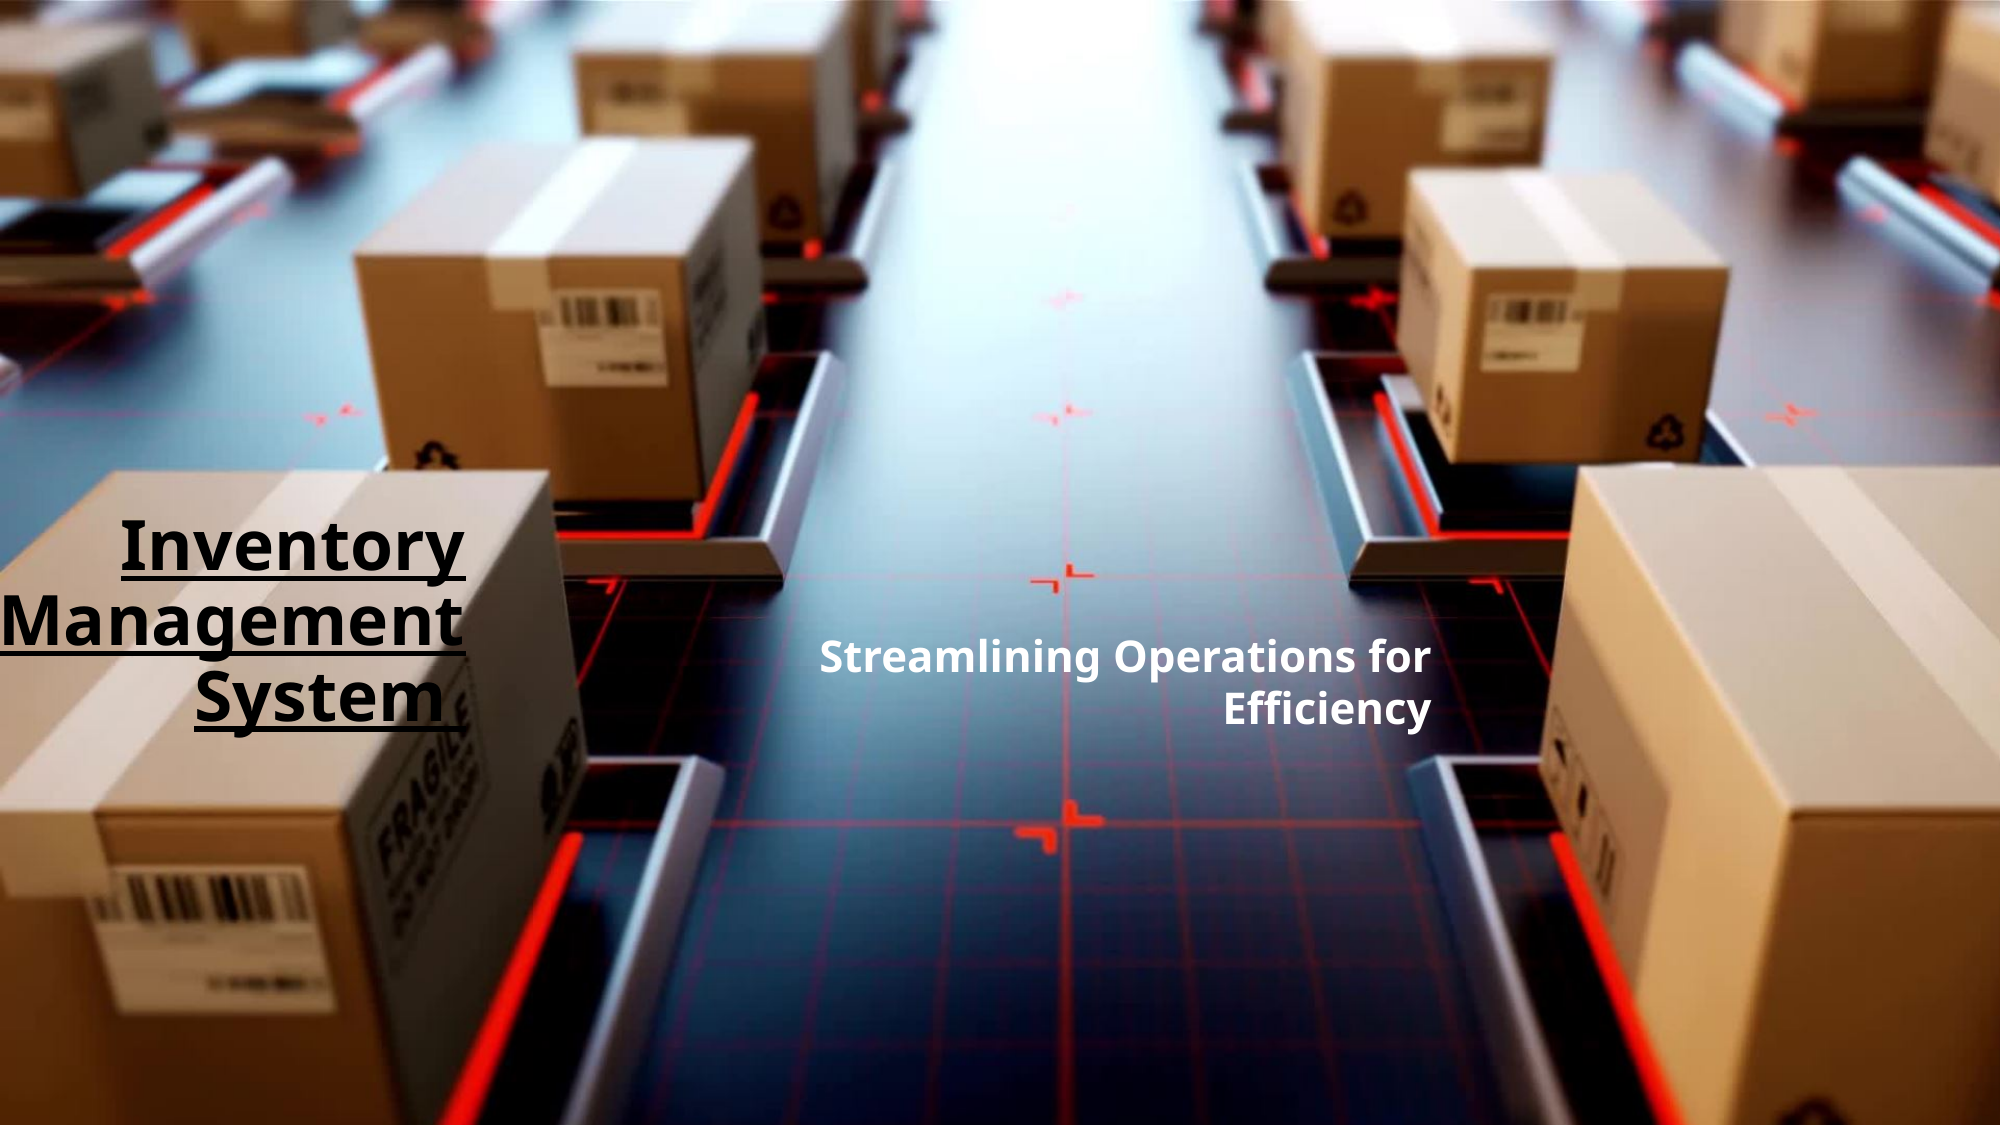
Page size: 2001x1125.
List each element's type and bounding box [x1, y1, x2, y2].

text_box [0, 0, 2000, 1125]
